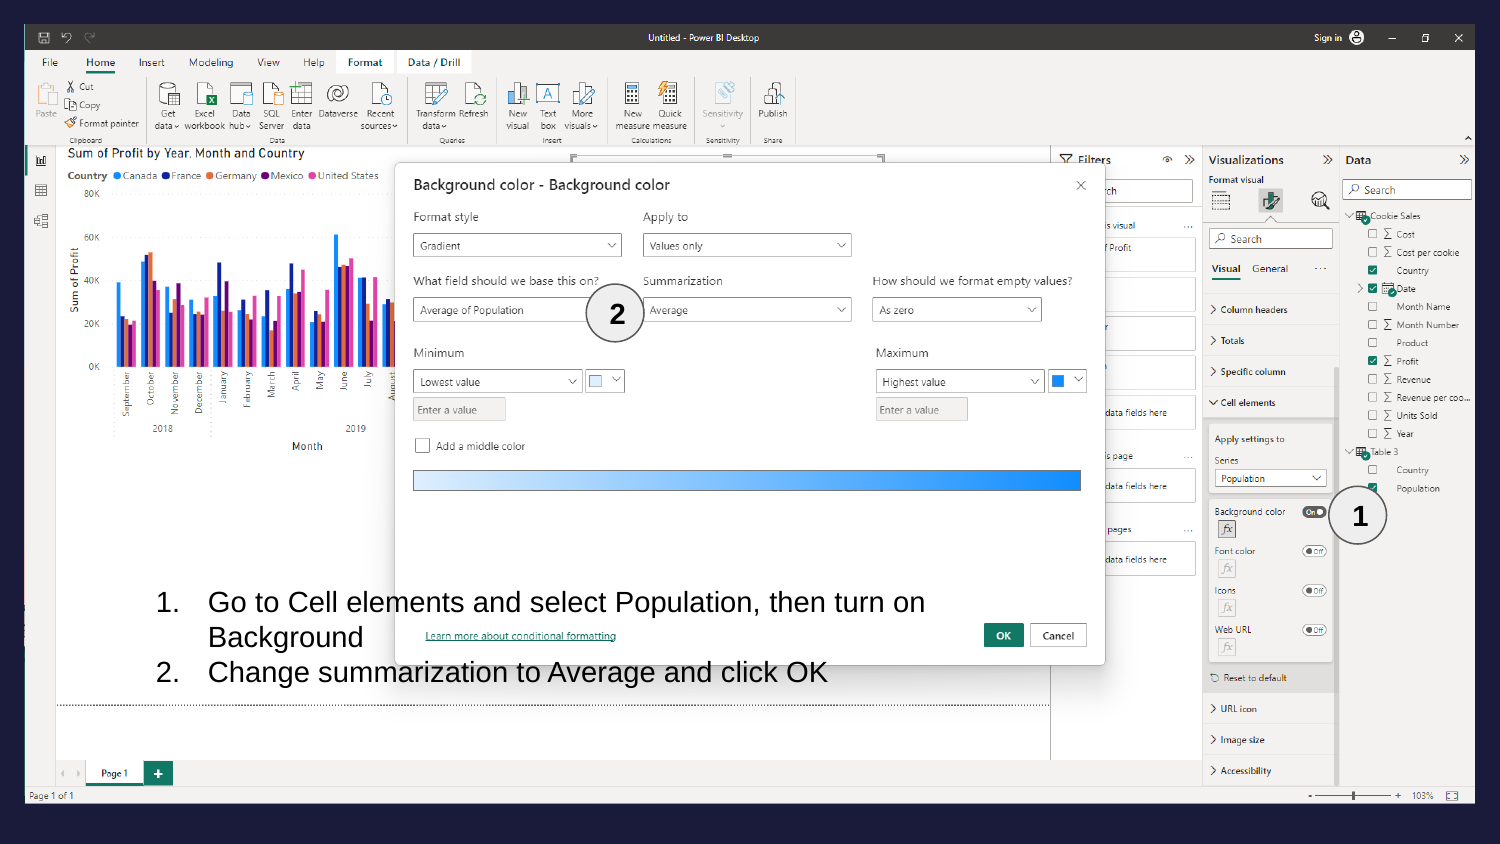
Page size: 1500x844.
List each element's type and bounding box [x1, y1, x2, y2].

picture [24, 24, 1476, 805]
